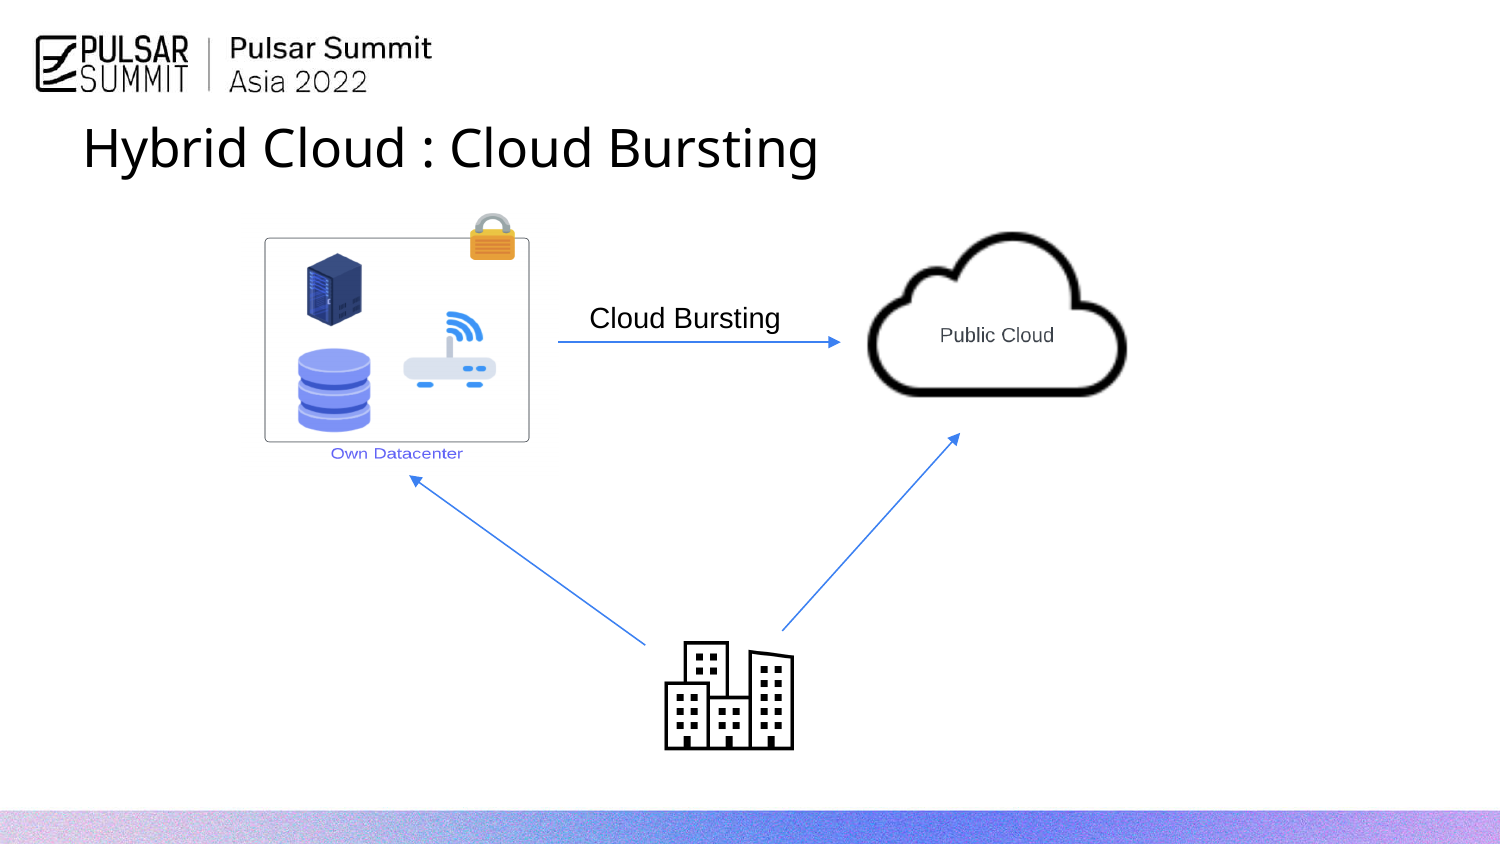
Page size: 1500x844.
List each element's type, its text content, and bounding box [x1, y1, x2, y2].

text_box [408, 474, 646, 646]
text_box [782, 432, 961, 632]
text_box Cloud Bursting [574, 291, 813, 341]
slide_number 8 [1389, 764, 1480, 830]
picture [0, 0, 1500, 844]
title Hybrid Cloud : Cloud Bursting [67, 99, 1465, 194]
